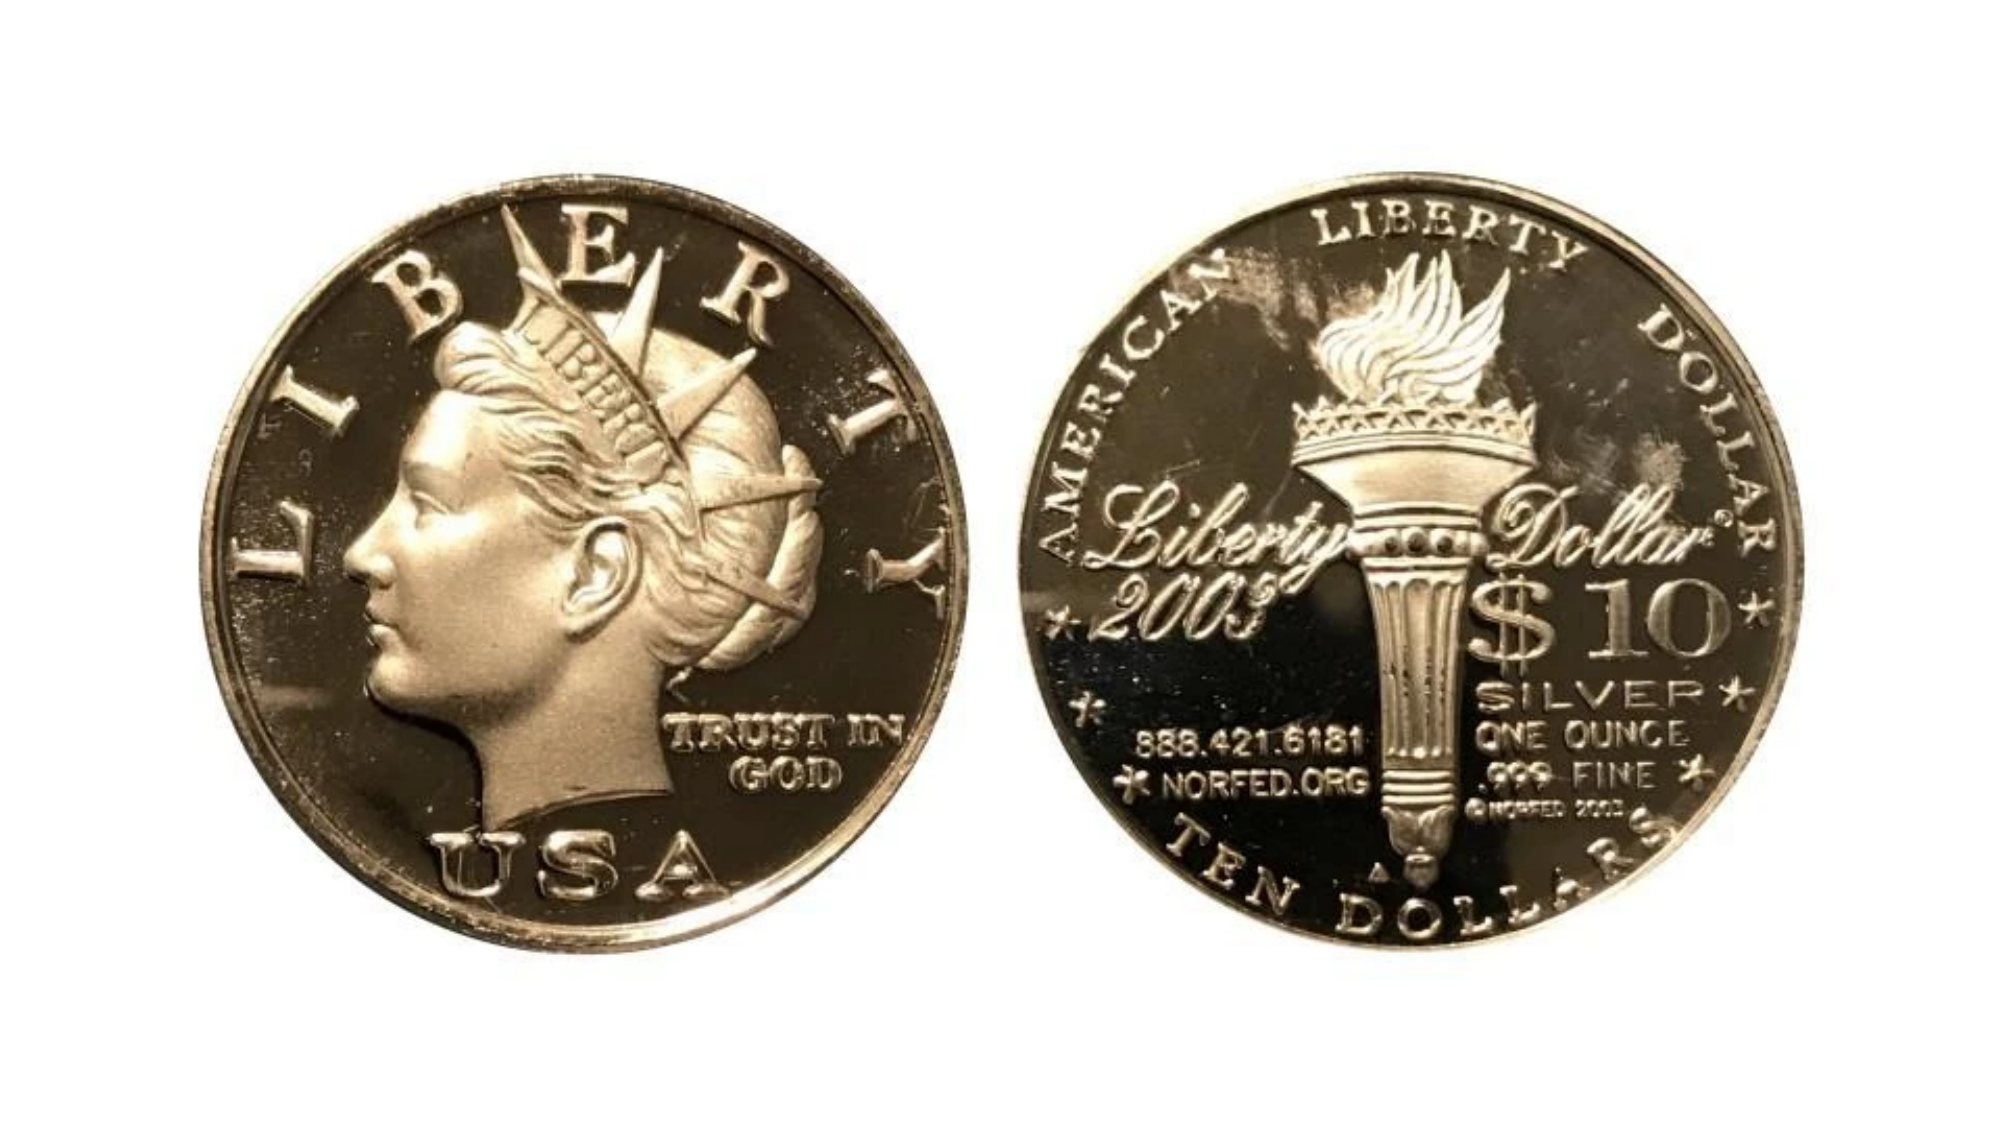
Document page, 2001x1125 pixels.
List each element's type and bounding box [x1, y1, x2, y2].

picture [165, 145, 1835, 980]
